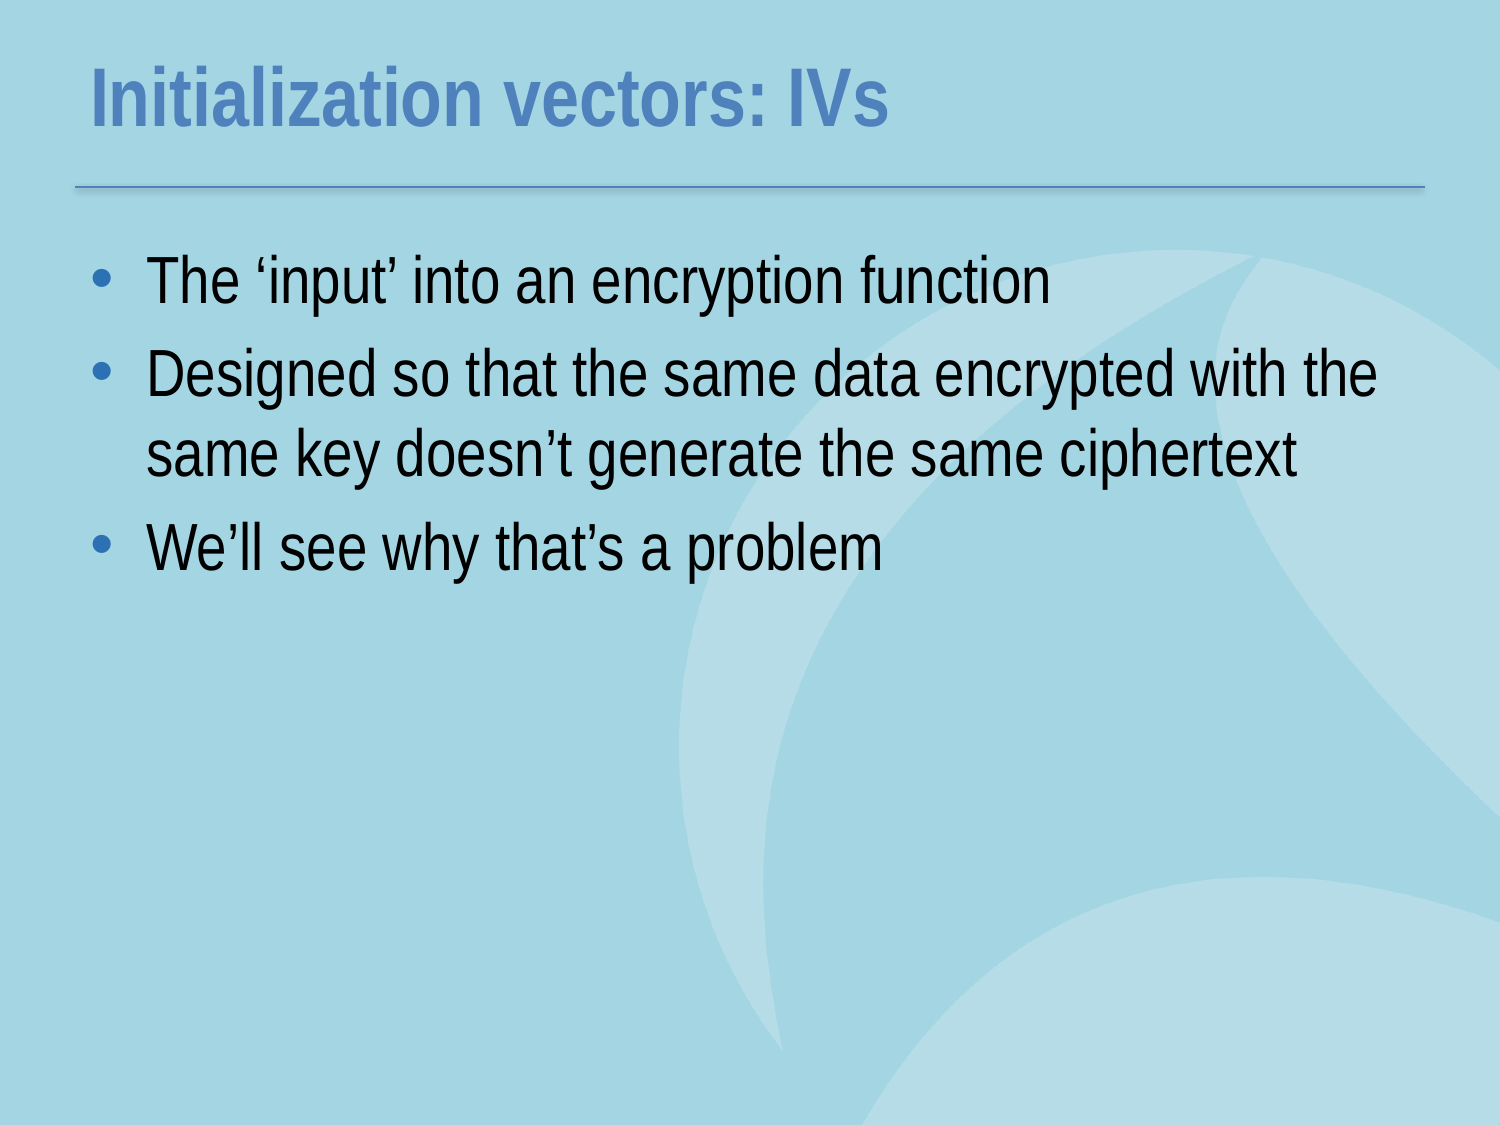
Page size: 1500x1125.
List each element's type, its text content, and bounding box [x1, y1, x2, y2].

title Initialization vectors: IVs [75, 0, 1425, 187]
text_box Add padding [678, 249, 1500, 1125]
list The ‘input’ into an encryption function Designed so that the same data encrypted with the same key doesn’t generate the same ciphertext We’ll see why that’s a problem [75, 229, 1425, 1066]
